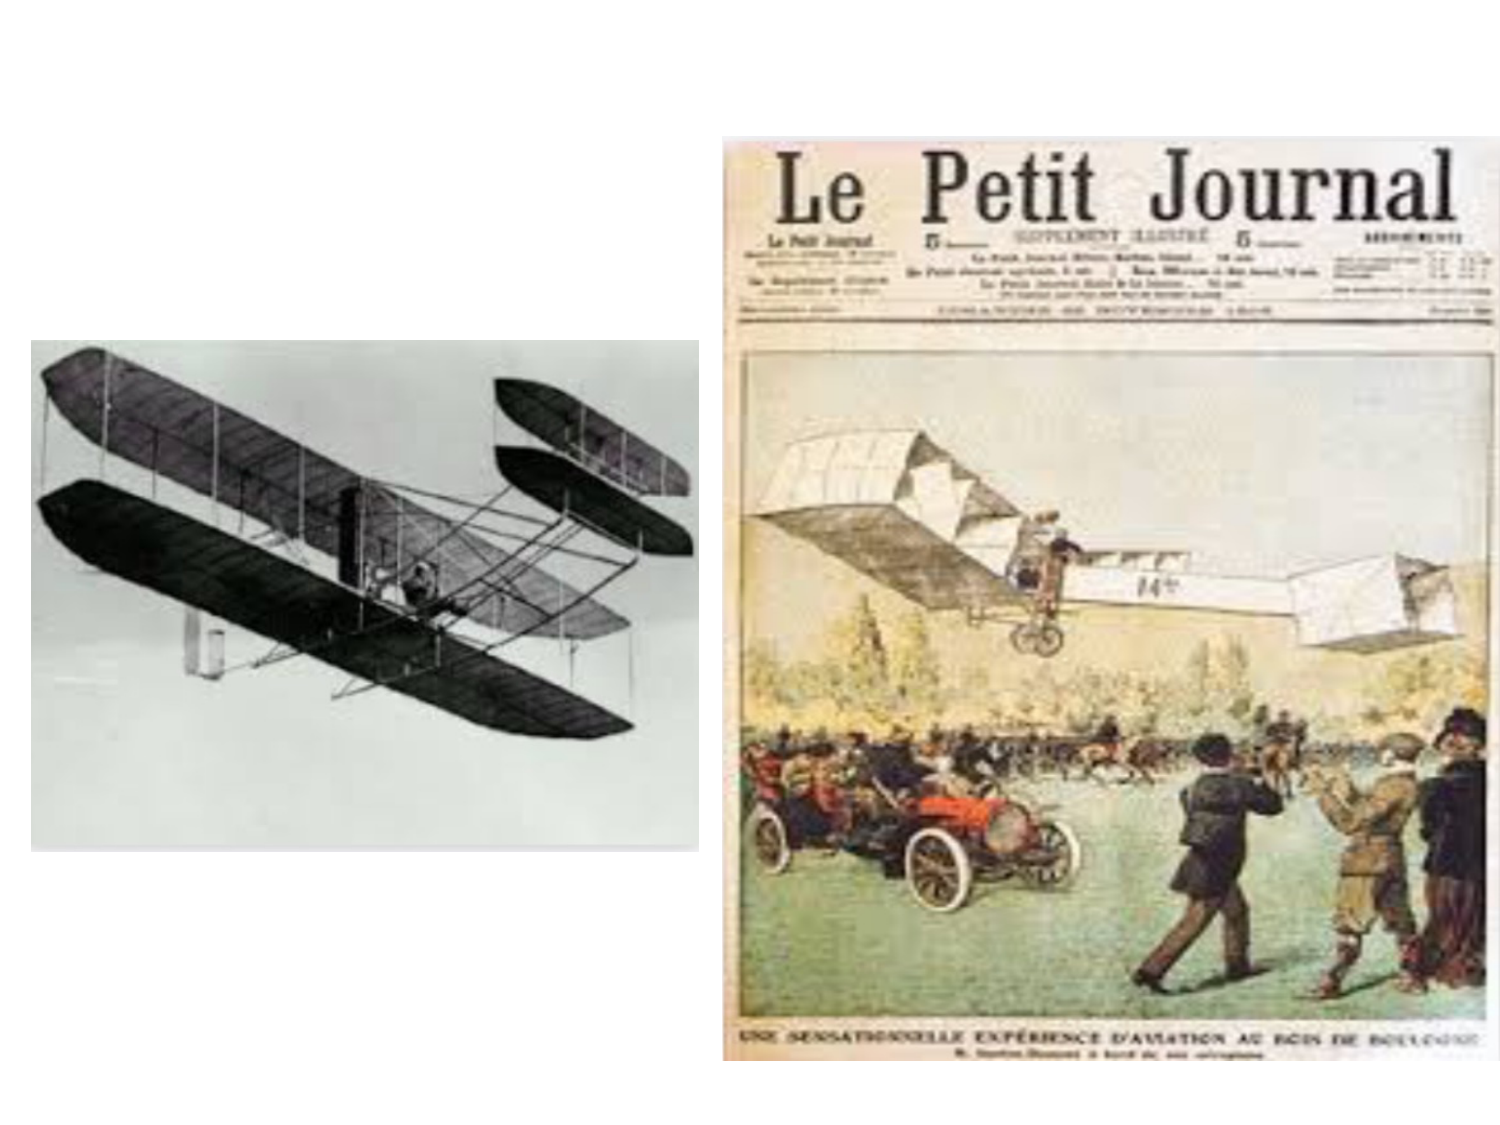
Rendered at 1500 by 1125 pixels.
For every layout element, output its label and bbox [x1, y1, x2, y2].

picture [721, 135, 1500, 1062]
picture [31, 340, 699, 852]
